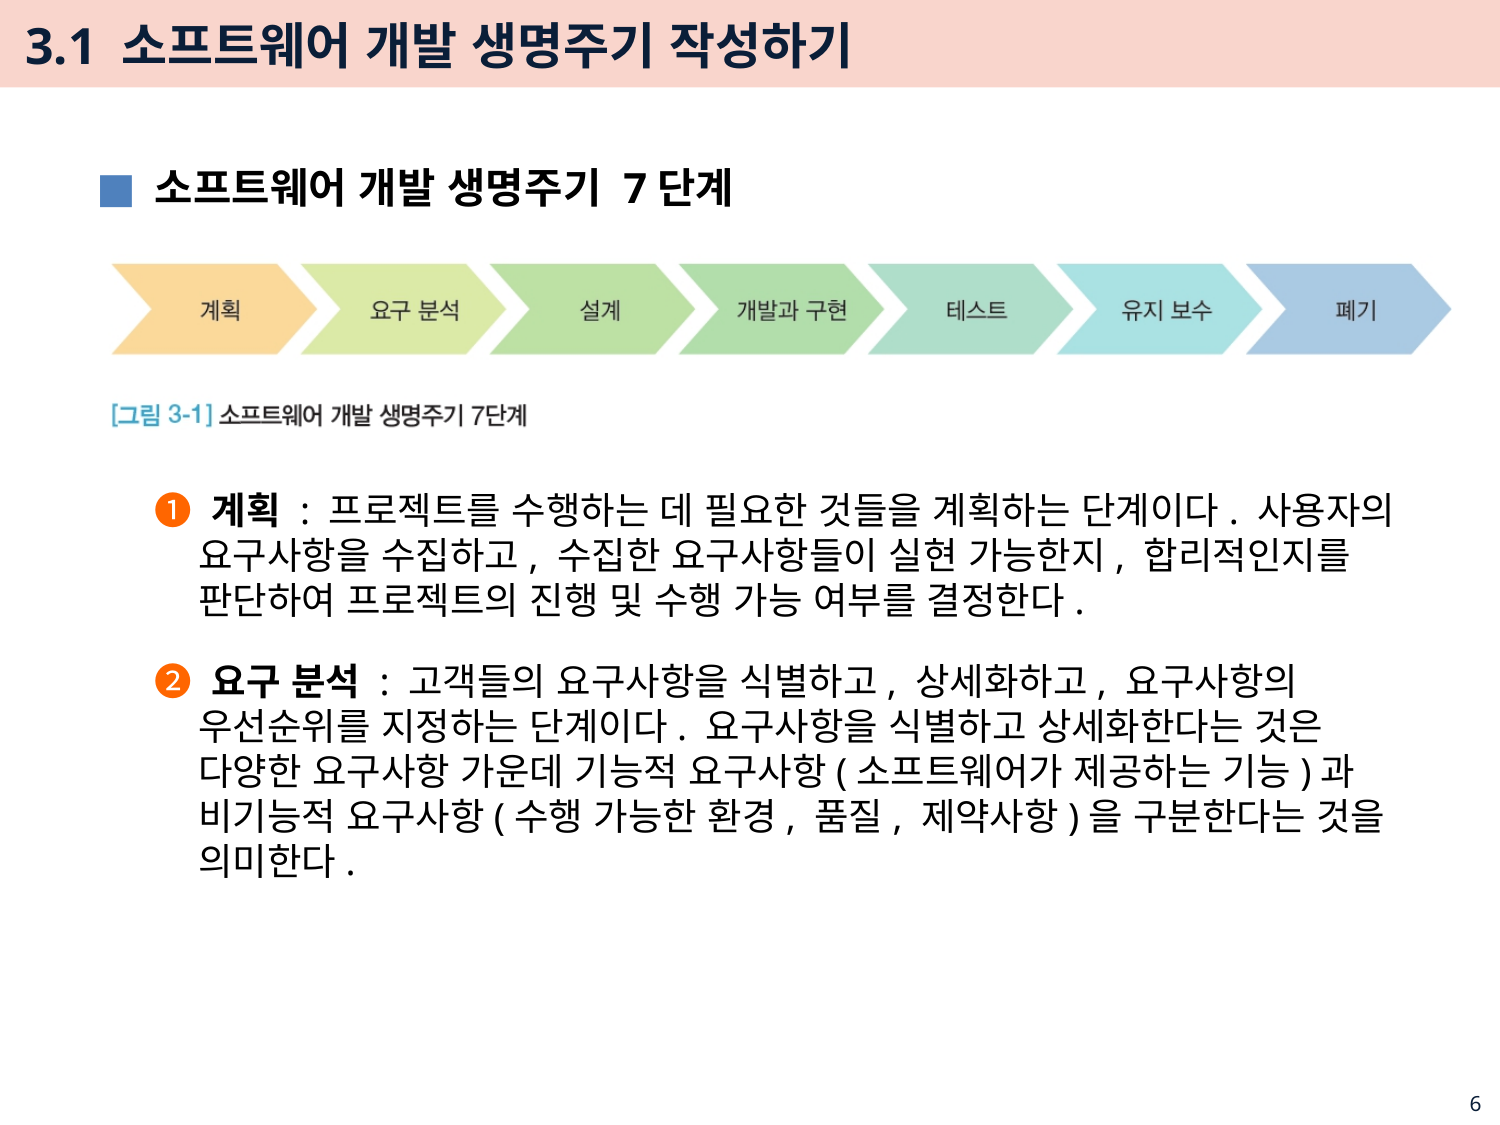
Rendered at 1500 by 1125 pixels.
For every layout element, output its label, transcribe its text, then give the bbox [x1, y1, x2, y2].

list 소프트웨어 개발 생명주기 7단계 ❶ 계획 : 프로젝트를 수행하는 데 필요한 것들을 계획하는 단계이다. 사용자의 요구사항을 수집하고, 수집한 요구사항들이 실현 가능한지, 합리적인지를 판단하여 프로젝트의 진행 및 수행 가능 여부를 결정한다. ❷ 요구 분석 : 고객들의 요구사항을 식별하고, 상세화하고, 요구사항의 우선순위를 지정하는 단계이다. 요구사항을 식별하고 상세화한다는 것은 다양한 요구사항 가운데 기능적 요구사항(소프트웨어가 제공하는 기능)과 비기능적 요구사항(수행 가능한 환경, 품질, 제약사항)을 구분한다는 것을 의미한다. [81, 129, 1453, 228]
picture [107, 254, 1453, 435]
title 3.1 소프트웨어 개발 생명주기 작성하기 [10, 5, 1288, 84]
